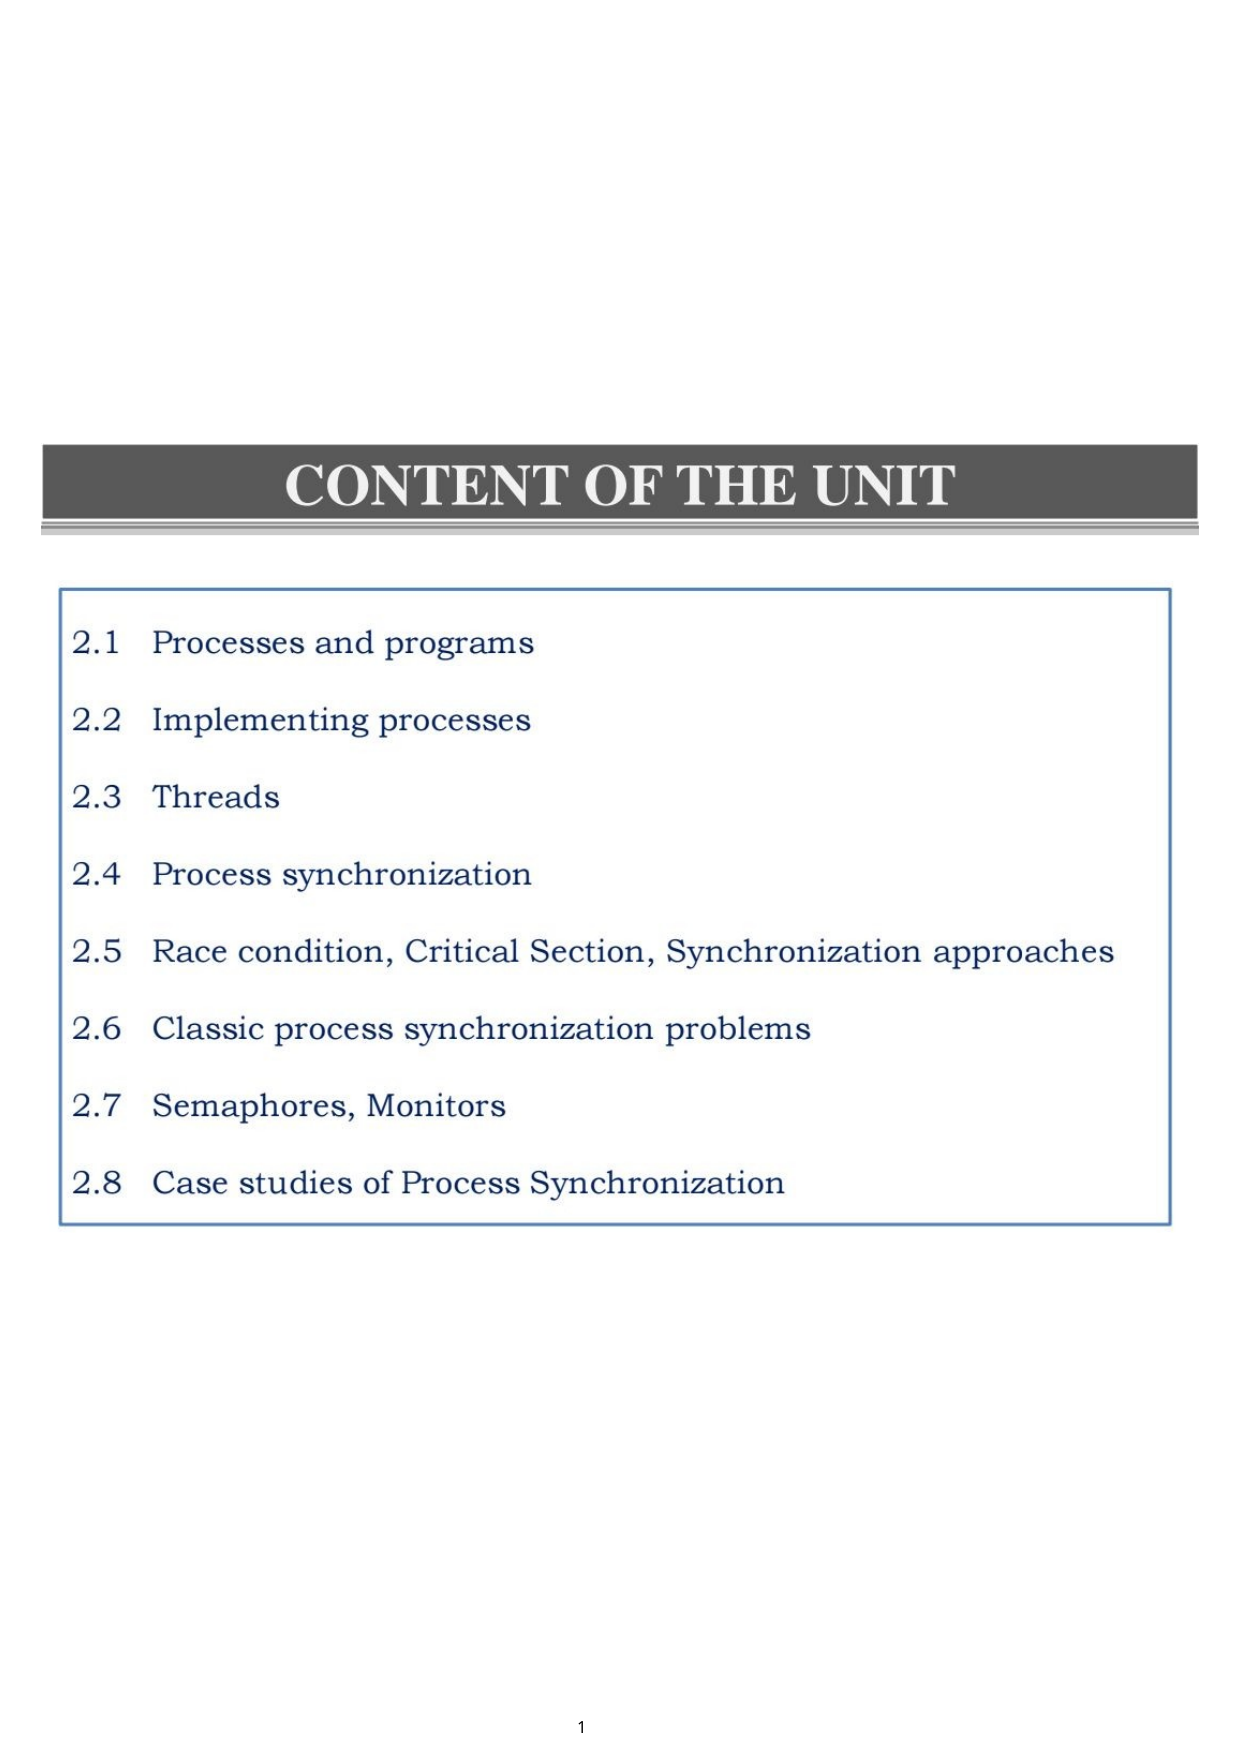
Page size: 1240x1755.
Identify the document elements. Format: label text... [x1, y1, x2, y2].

picture [41, 442, 1199, 1233]
slide_number 1 [570, 1713, 605, 1755]
